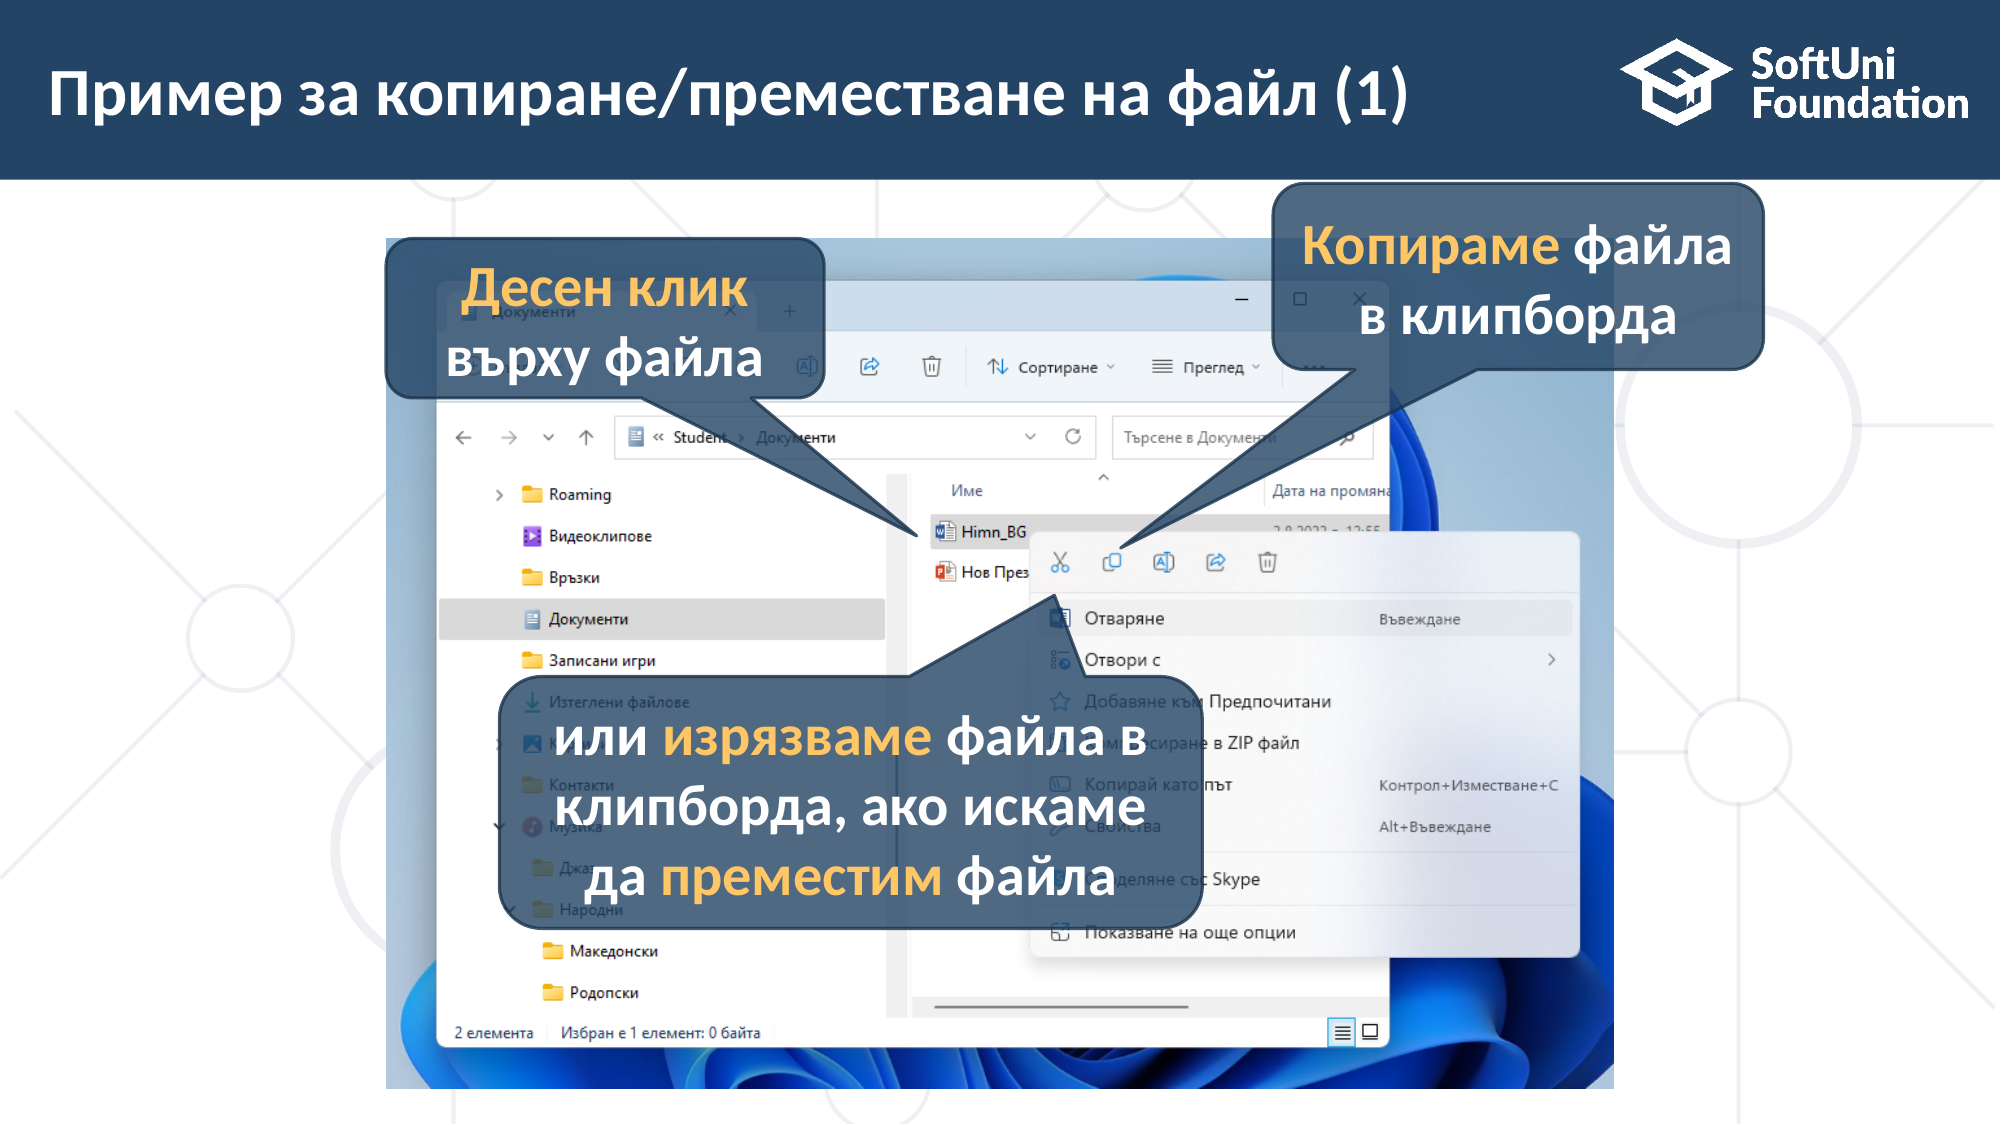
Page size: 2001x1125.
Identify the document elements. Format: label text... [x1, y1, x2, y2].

picture [385, 238, 1615, 1090]
text_box Копираме файла в клипборда [1270, 181, 1766, 372]
picture [1619, 38, 1968, 126]
title Пример за копиране/преместване на файл (1) [31, 16, 1591, 162]
